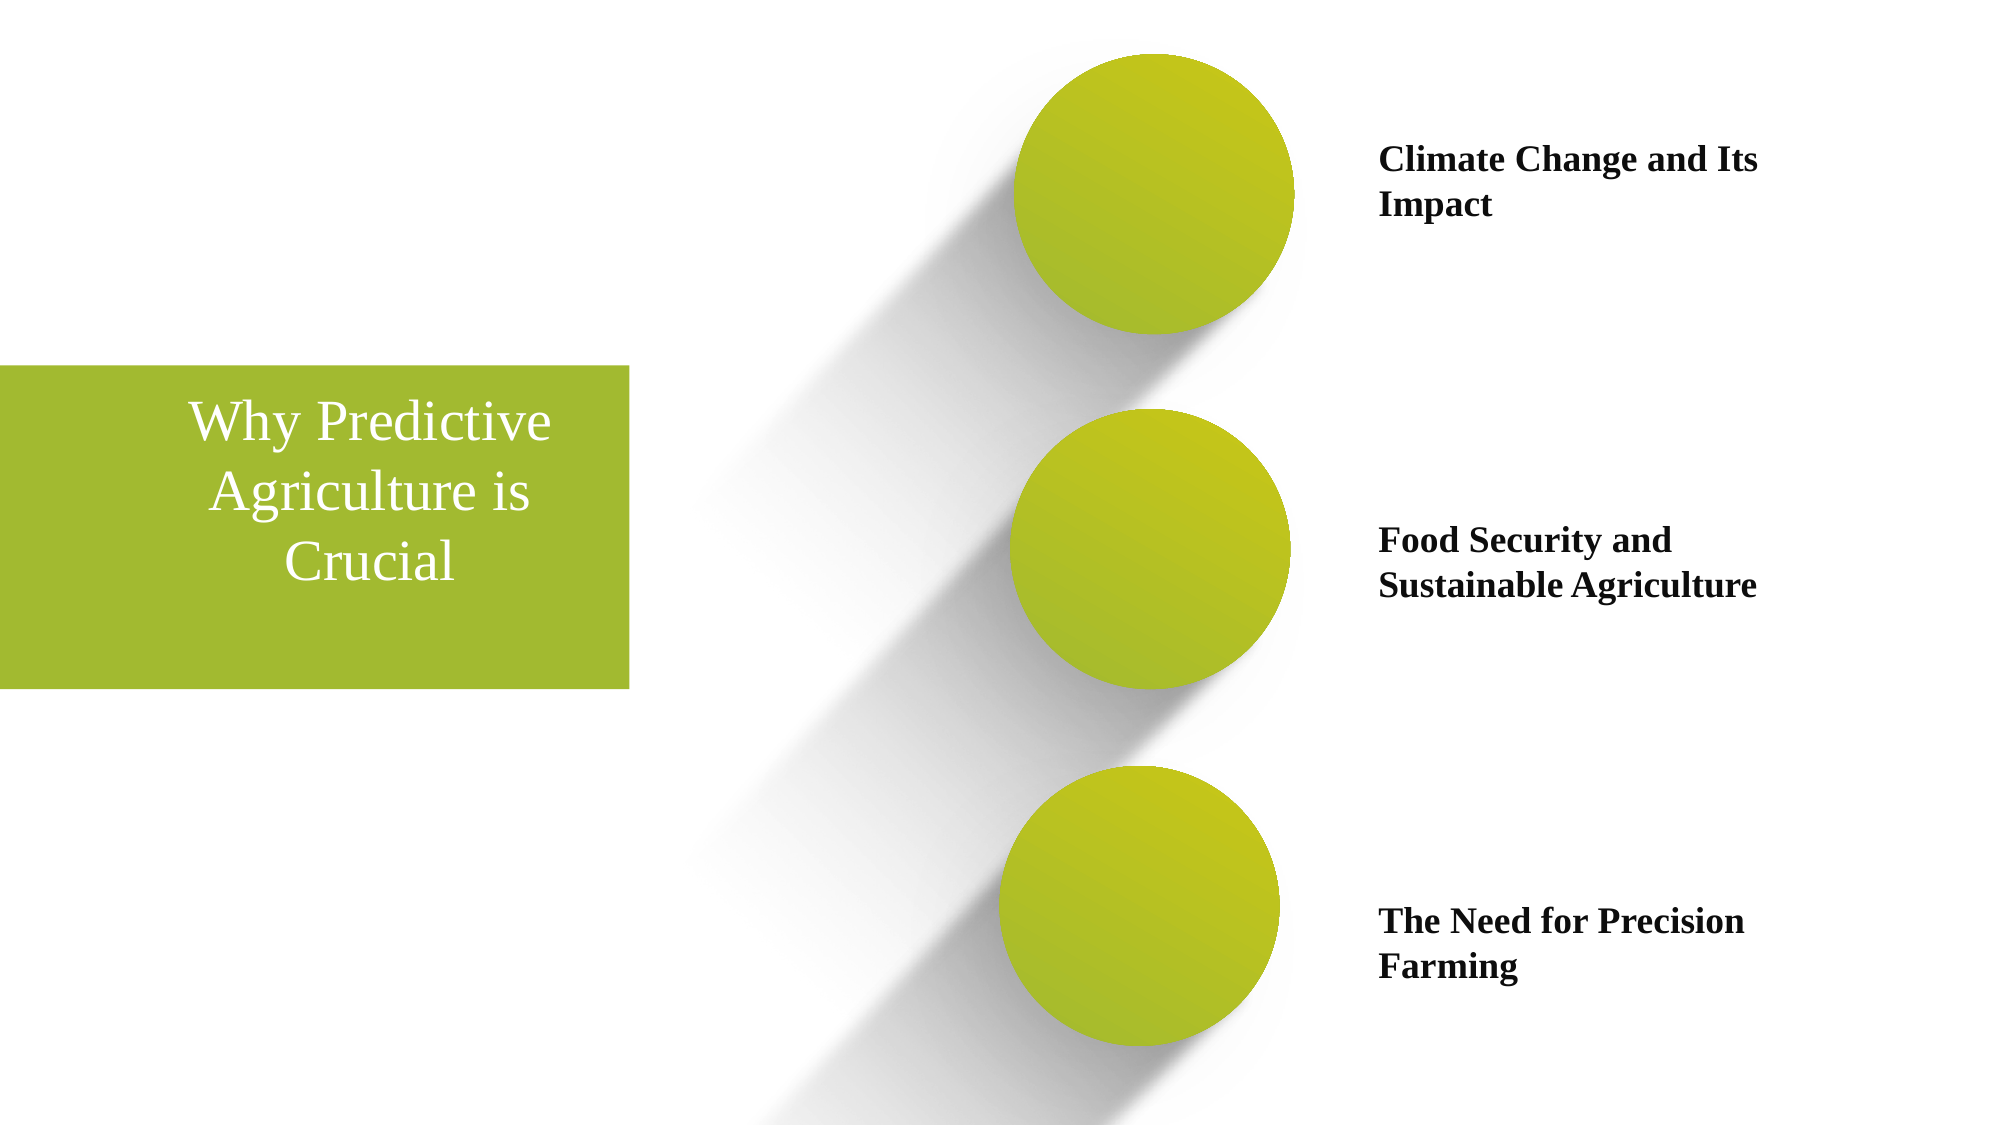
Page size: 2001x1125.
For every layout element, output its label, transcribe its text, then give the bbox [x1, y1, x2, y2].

text_box Why Predictive Agriculture is Crucial [154, 374, 586, 600]
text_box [685, 54, 1295, 681]
text_box Food Security and Sustainable Agriculture [1363, 507, 1798, 613]
text_box [0, 364, 630, 690]
text_box Climate Change and Its Impact [1363, 126, 1798, 232]
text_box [678, 409, 1291, 1036]
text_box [667, 766, 1280, 1125]
text_box The Need for Precision Farming [1363, 888, 1798, 994]
